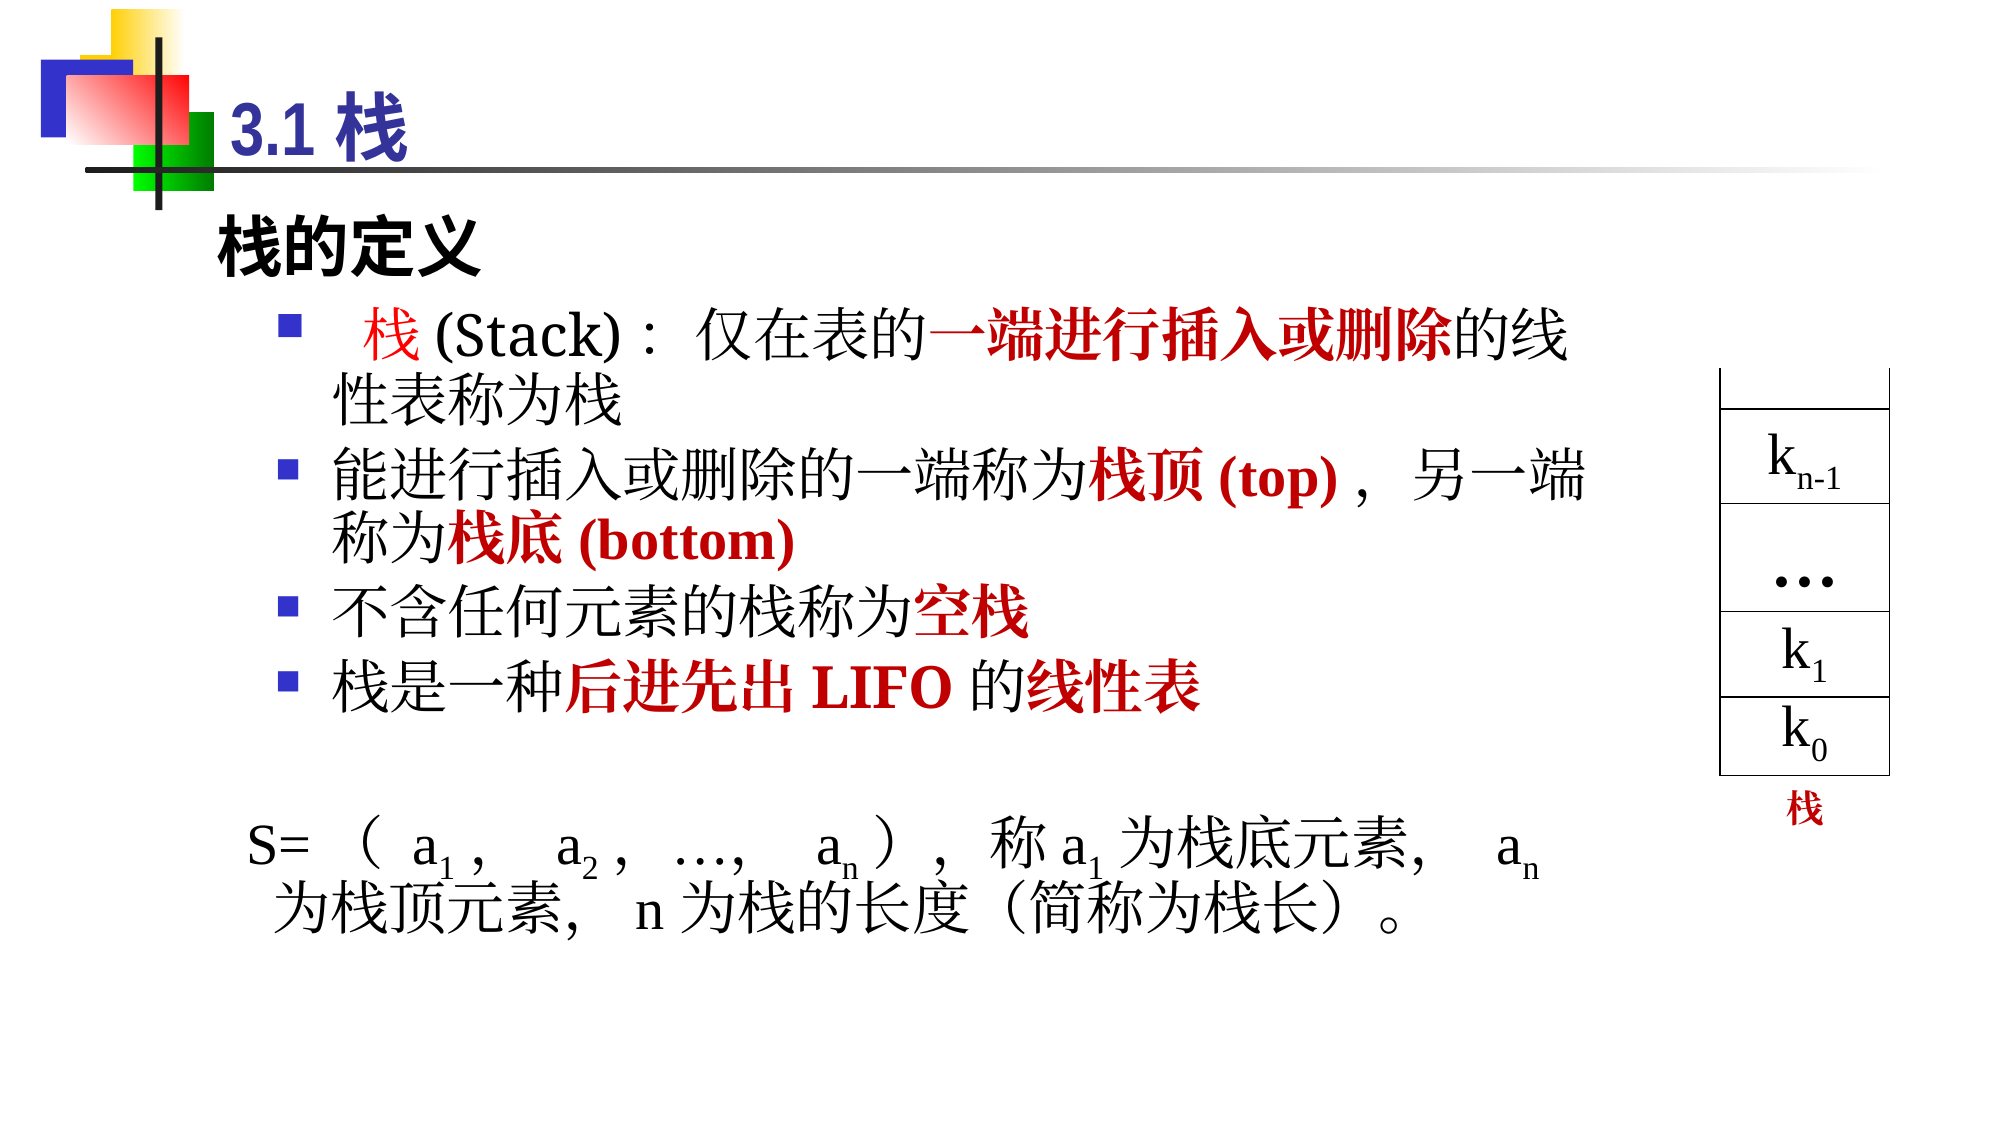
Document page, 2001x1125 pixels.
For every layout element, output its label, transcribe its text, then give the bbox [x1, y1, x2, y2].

text_box 3.1栈 [215, 56, 1138, 179]
text_box 栈的定义 栈(Stack)：仅在表的一端进行插入或删除的线性表称为栈 能进行插入或删除的一端称为栈顶(top)，另一端称为栈底(bottom) 不含任何元素的栈称为空栈 栈是一种后进先出LIFO的线性表 S=（ a1， a2，…， an），称a1为栈底元素， an为栈顶元素，n为栈的长度（简称为栈长）。 [201, 206, 1627, 978]
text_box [1719, 367, 1890, 839]
